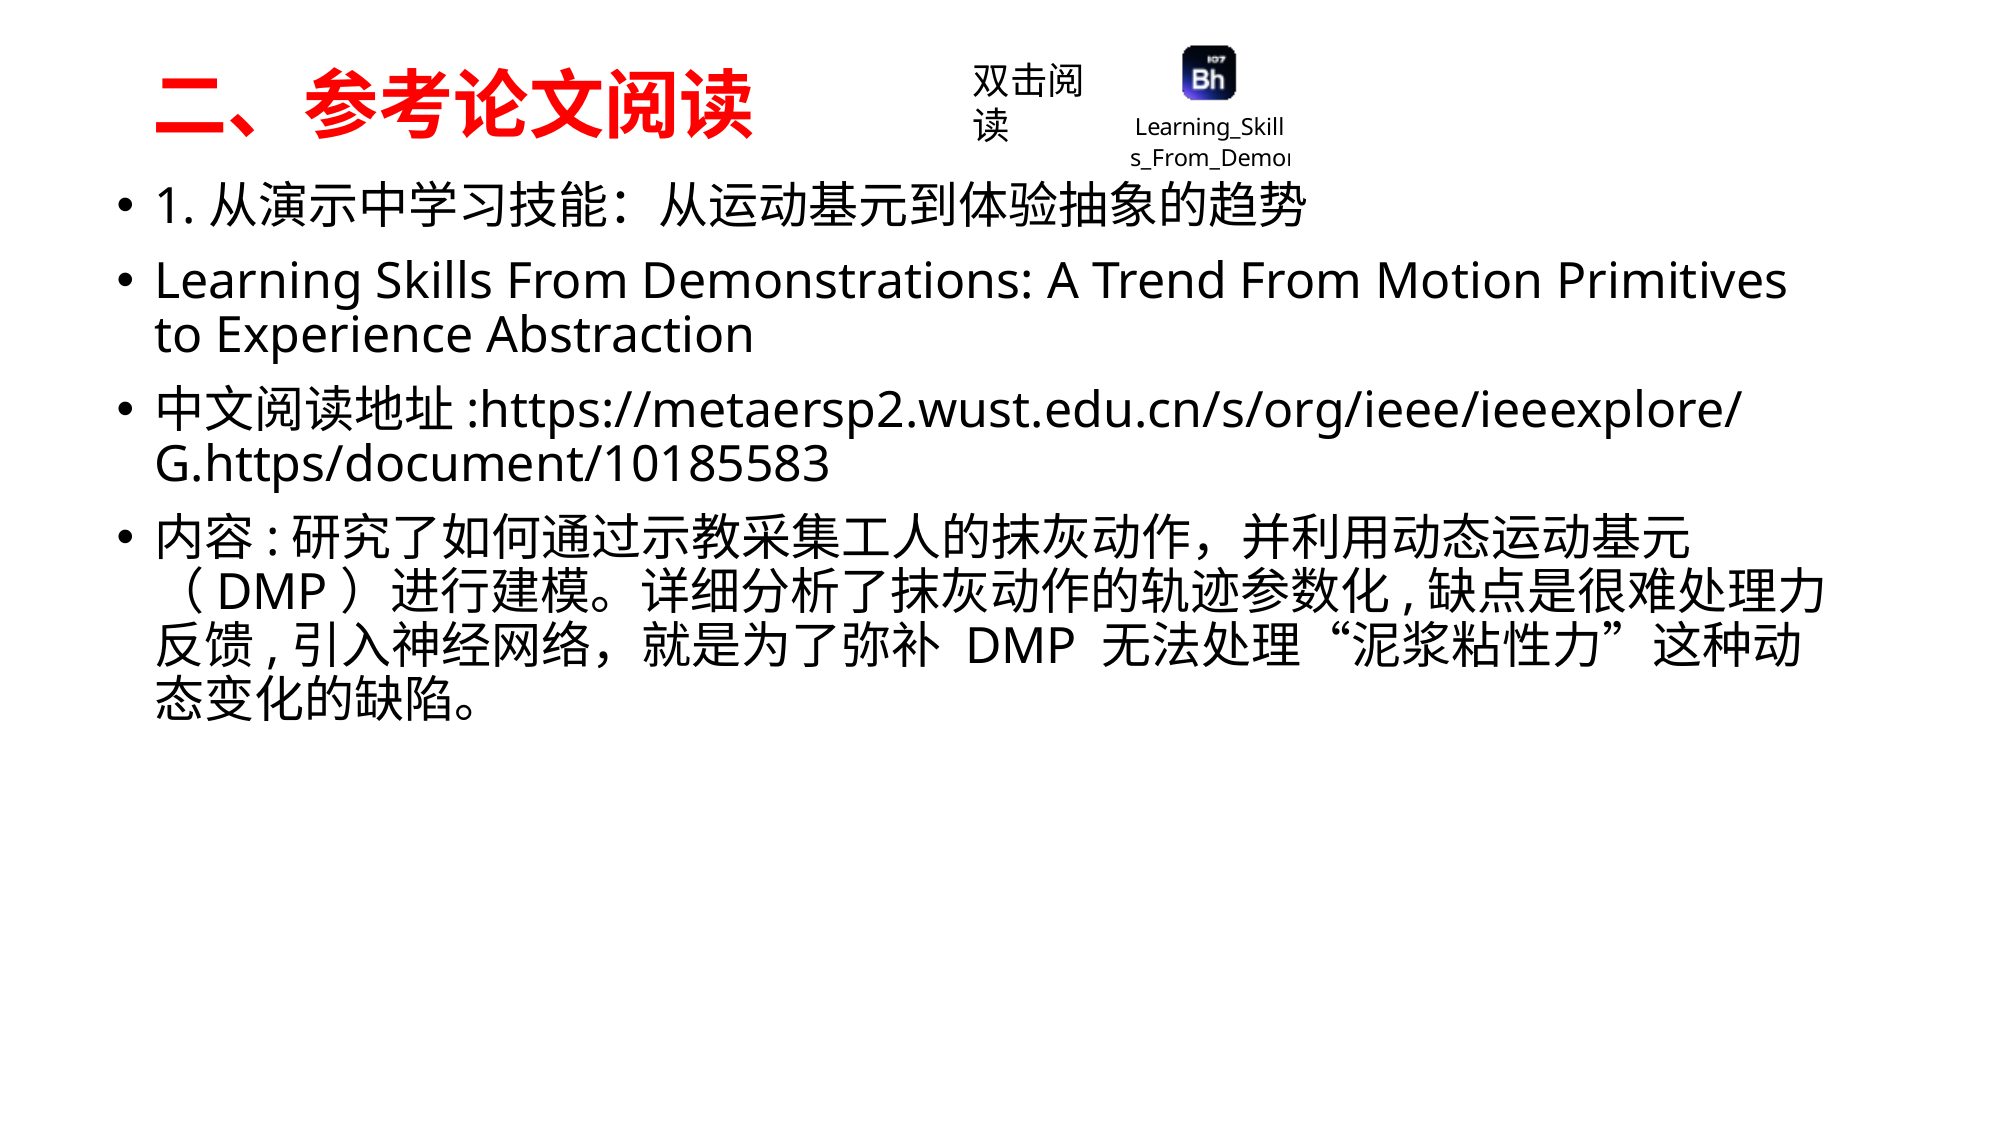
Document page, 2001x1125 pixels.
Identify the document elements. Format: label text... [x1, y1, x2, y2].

text_box 双击阅读 [958, 49, 1119, 155]
title 二、参考论文阅读 [137, 59, 862, 158]
list 1.从演示中学习技能：从运动基元到体验抽象的趋势 Learning Skills From Demonstrations: A Trend From Motion Primitives to Experience Abstraction 中文阅读地址:https://metaersp2.wust.edu.cn/s/org/ieee/ieeexplore/G.https/document/10185583 内容:研究了如何通过示教采集工人的抹灰动作，并利用动态运动基元（DMP）进行建模。详细分析了抹灰动作的轨迹参数化,缺点是很难处理力反馈,引入神经网络，就是为了弥补 DMP 无法处理“泥浆粘性力”这种动态变化的缺陷。 [101, 172, 1863, 1014]
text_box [1129, 41, 1290, 173]
